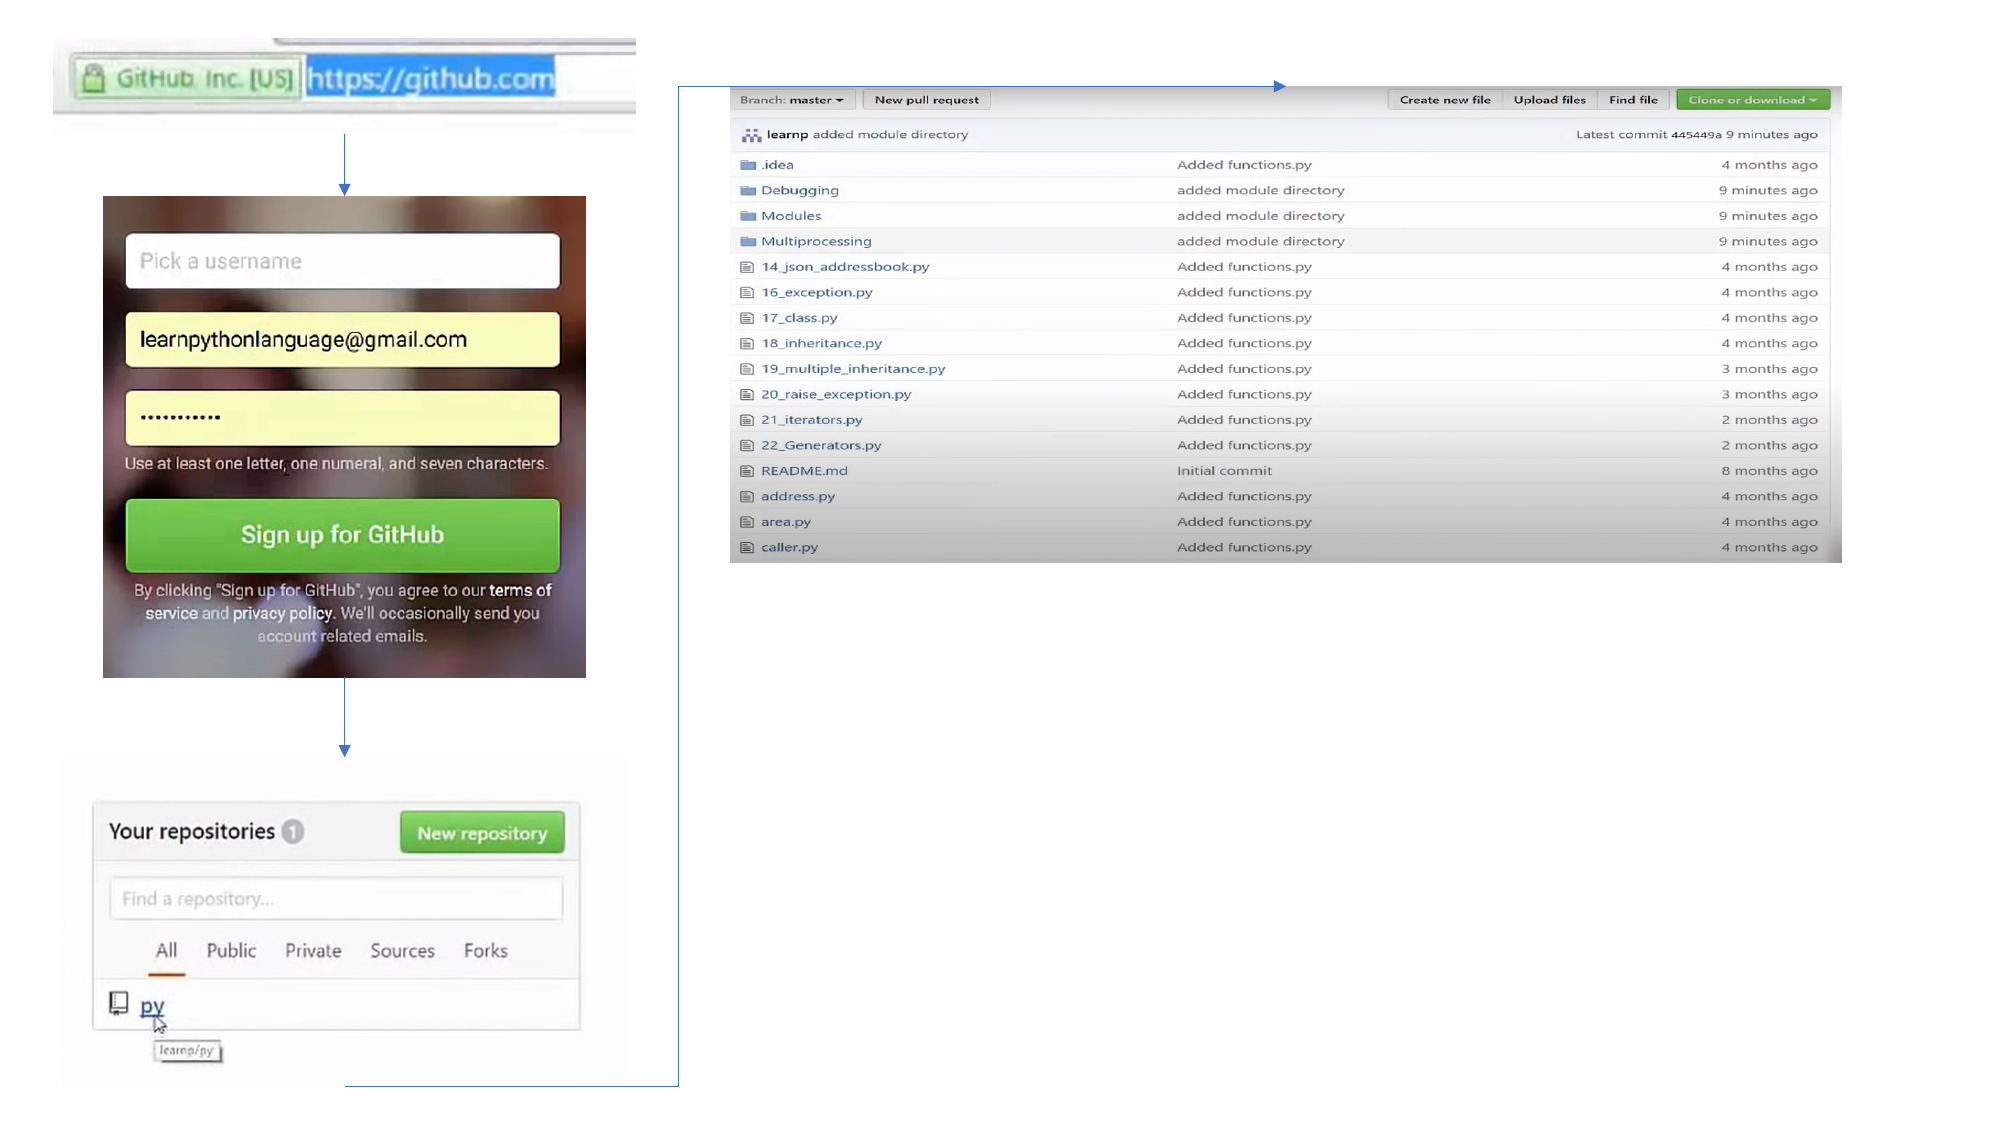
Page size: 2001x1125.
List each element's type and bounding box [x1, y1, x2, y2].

picture [730, 86, 1842, 563]
text_box [315, 115, 1316, 1058]
picture [53, 38, 636, 134]
picture [63, 757, 626, 1087]
picture [103, 196, 315, 678]
